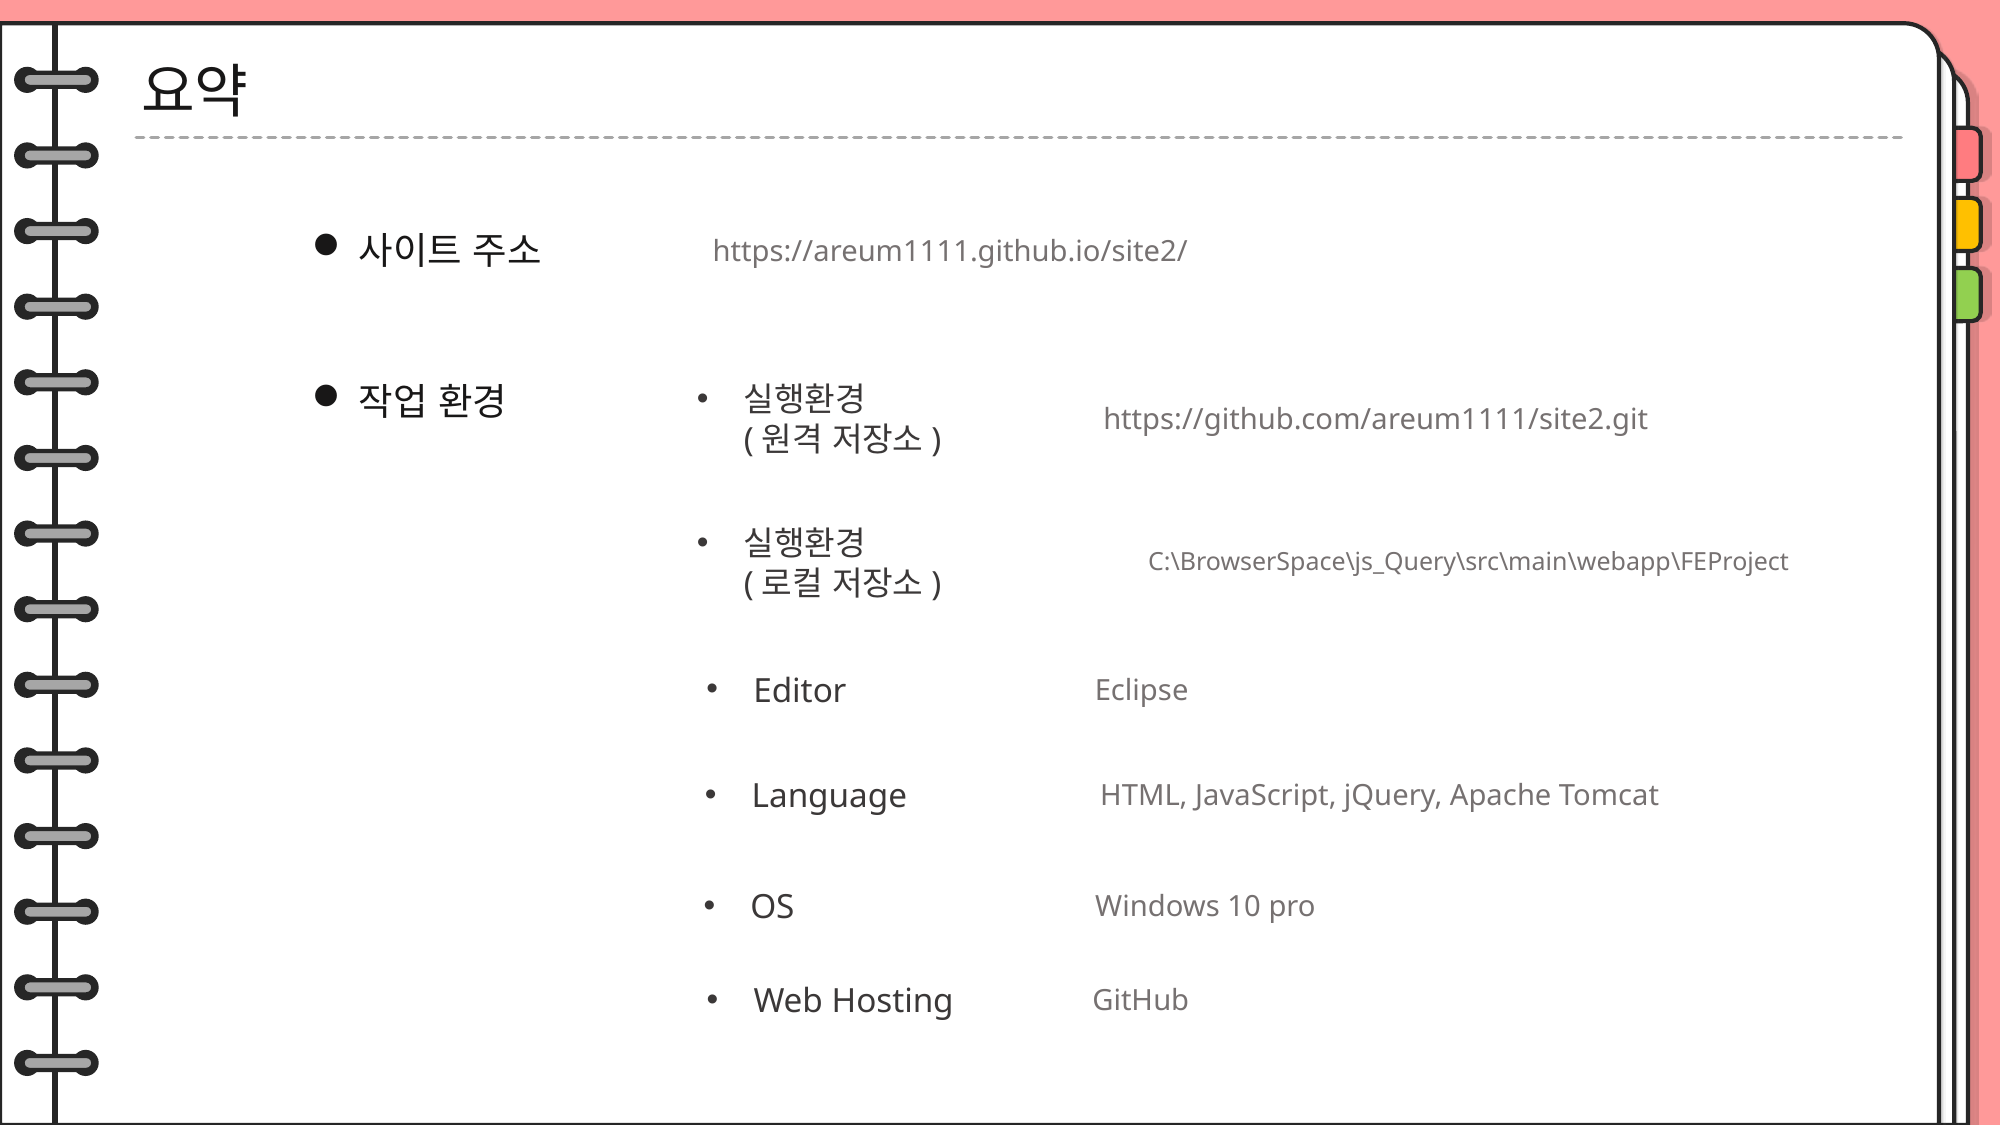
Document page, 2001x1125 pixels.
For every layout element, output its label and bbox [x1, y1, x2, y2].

text_box [0, 23, 1981, 1125]
